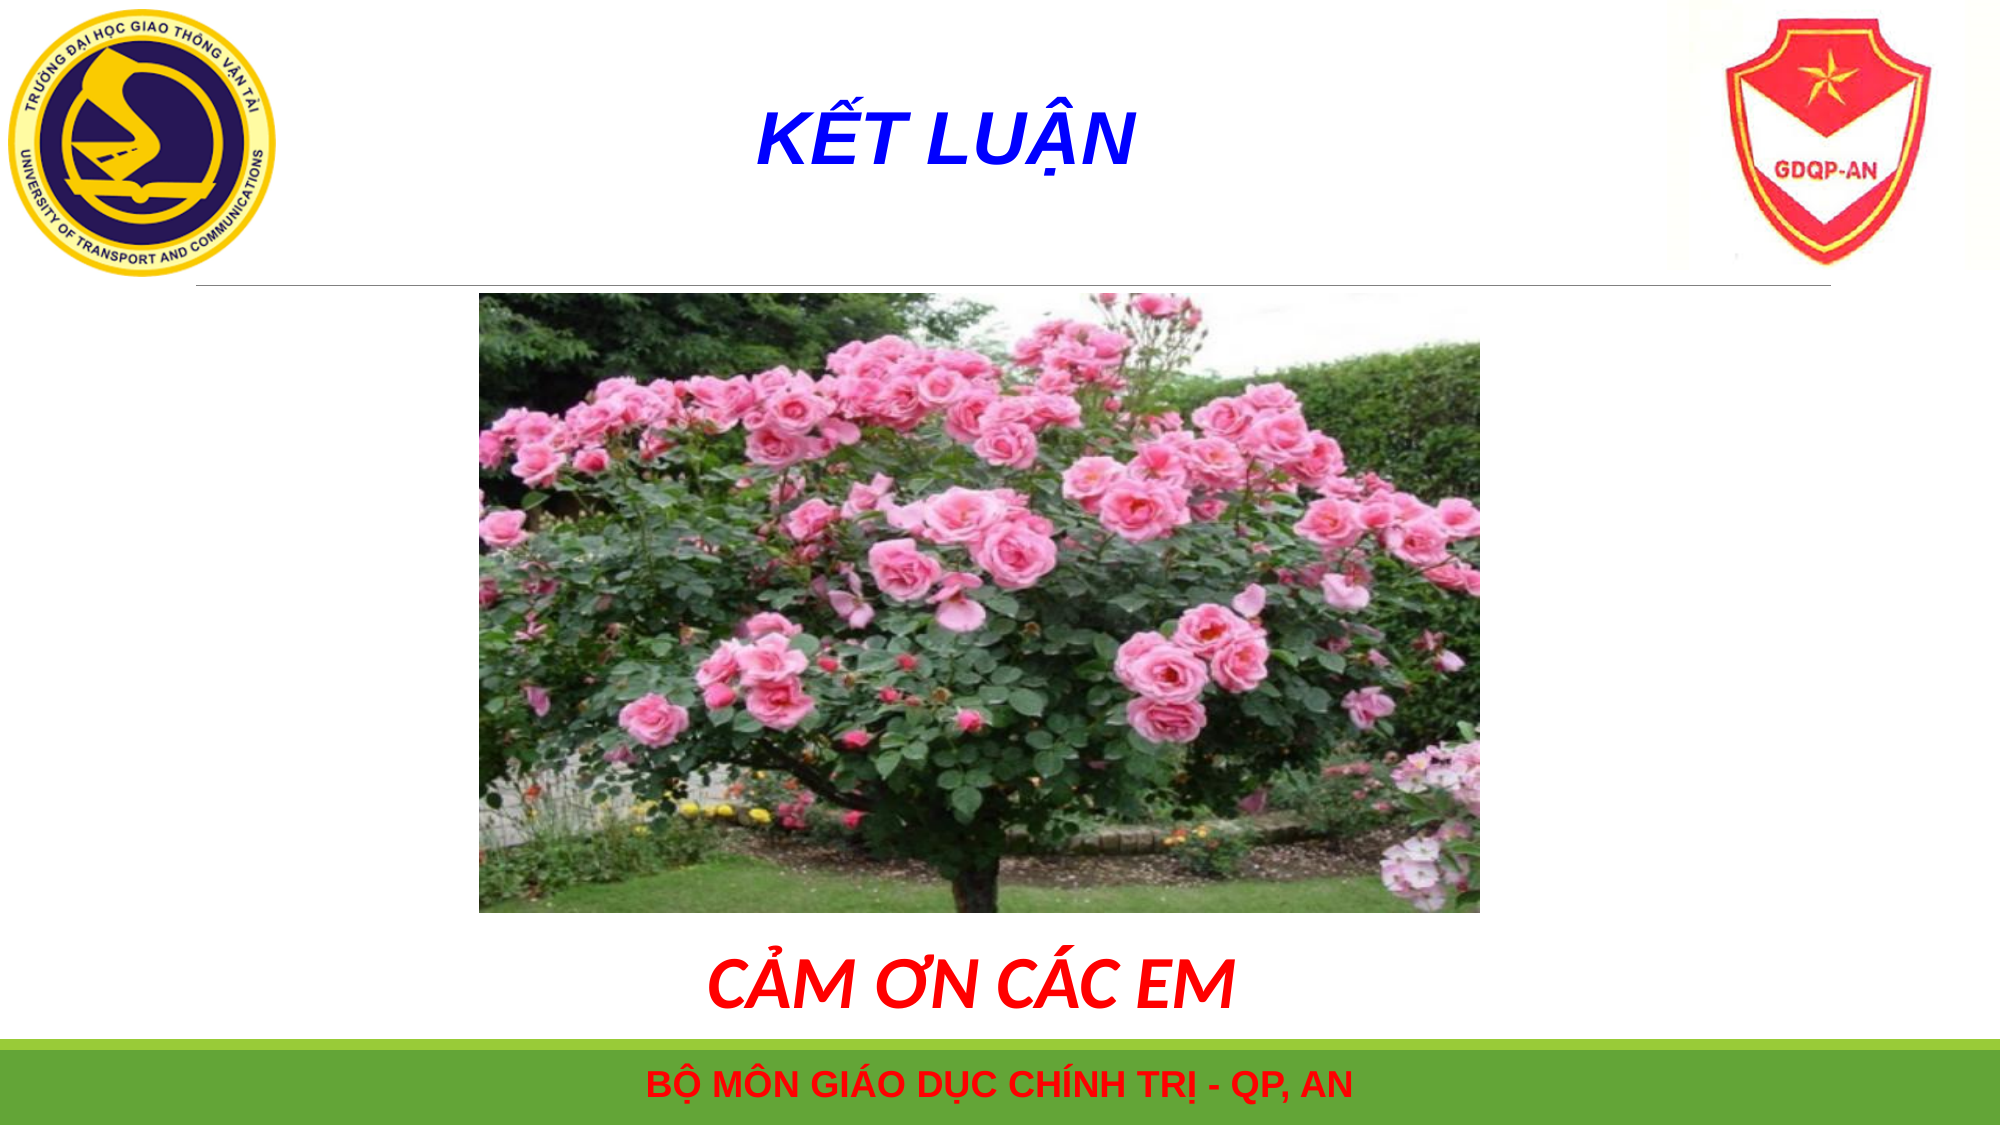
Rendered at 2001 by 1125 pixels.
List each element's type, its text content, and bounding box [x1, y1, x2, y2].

text_box CẢM ƠN CÁC EM [412, 926, 1533, 1032]
picture [479, 293, 1481, 913]
picture [8, 9, 277, 277]
picture [1666, 0, 2000, 271]
text_box KẾT LUẬN [412, 81, 1480, 187]
text_box BỘ MÔN GIÁO DỤC CHÍNH TRỊ - QP, AN [630, 1052, 1370, 1113]
